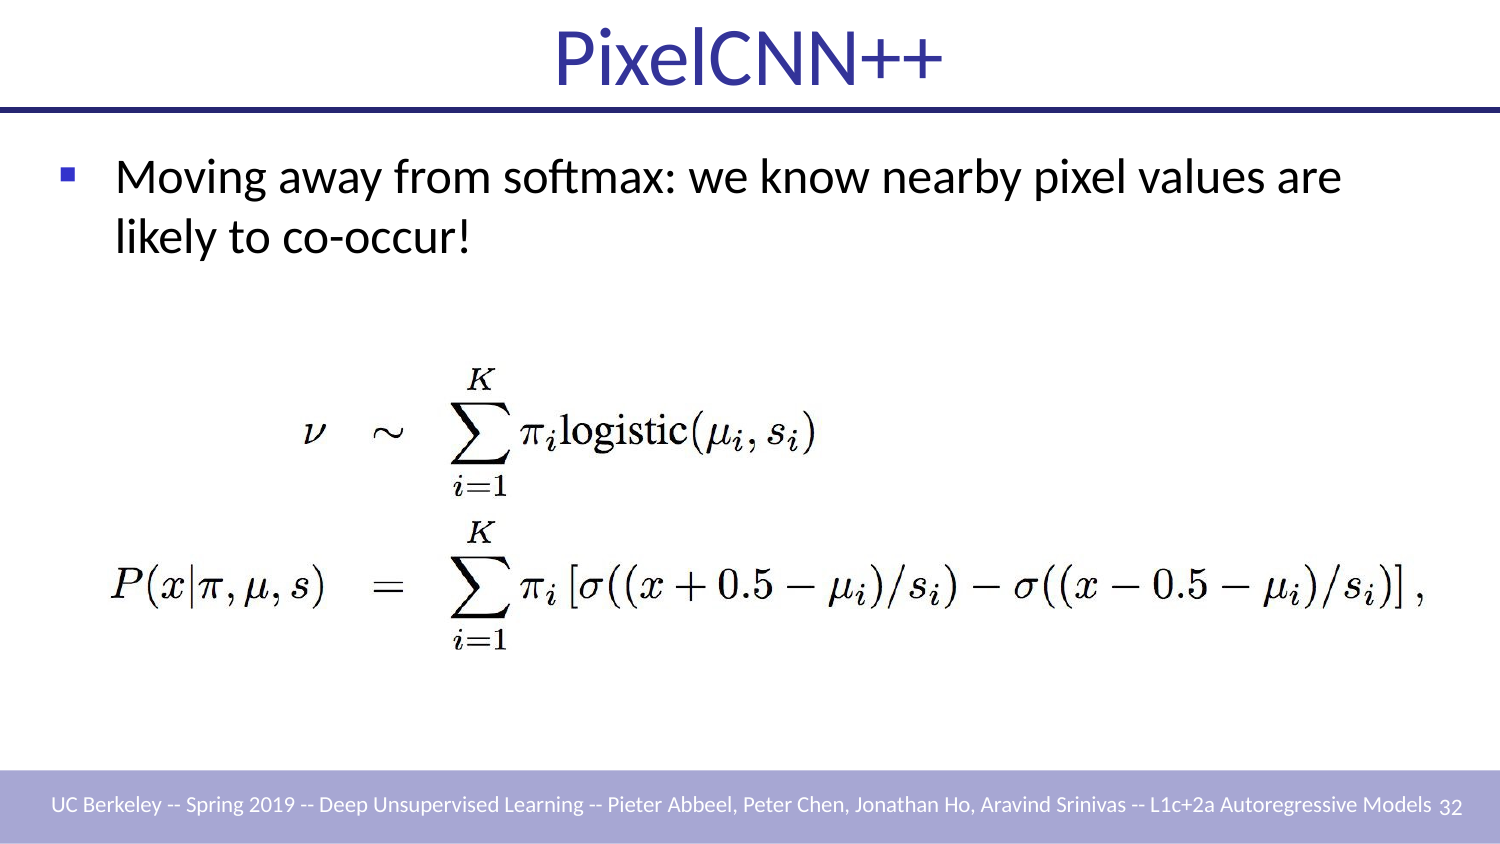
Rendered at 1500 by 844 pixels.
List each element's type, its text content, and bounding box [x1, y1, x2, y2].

title PixelCNN++ [550, 0, 949, 141]
slide_number UC Berkeley -- Spring 2019 -- Deep Unsupervised Learning -- Pieter Abbeel, Peter Chen, Jonathan Ho, Aravind Srinivas -- L1c+2a Autoregressive Models 32 [49, 795, 1486, 844]
text_box Moving away from softmax: we know nearby pixel values are likely to co-occur! [57, 141, 1356, 264]
text_box [107, 361, 1427, 650]
